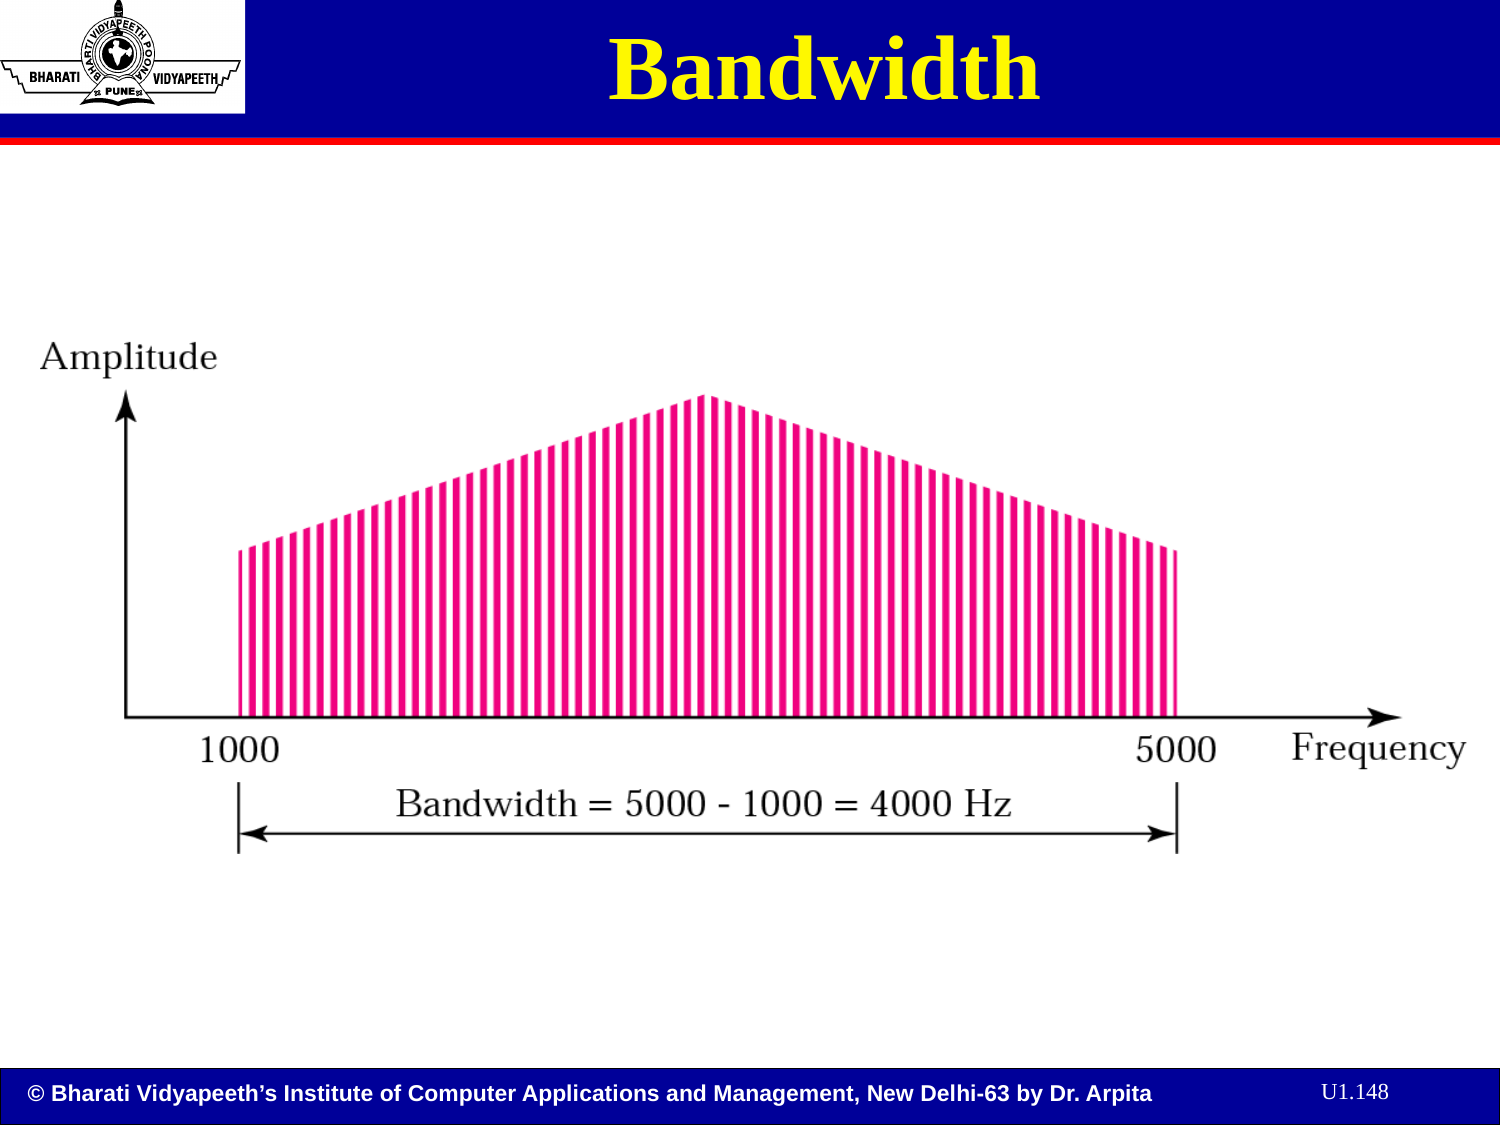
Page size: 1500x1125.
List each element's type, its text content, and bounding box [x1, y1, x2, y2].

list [39, 335, 1469, 855]
title Bandwidth [150, 0, 1500, 188]
picture [0, 0, 150, 106]
